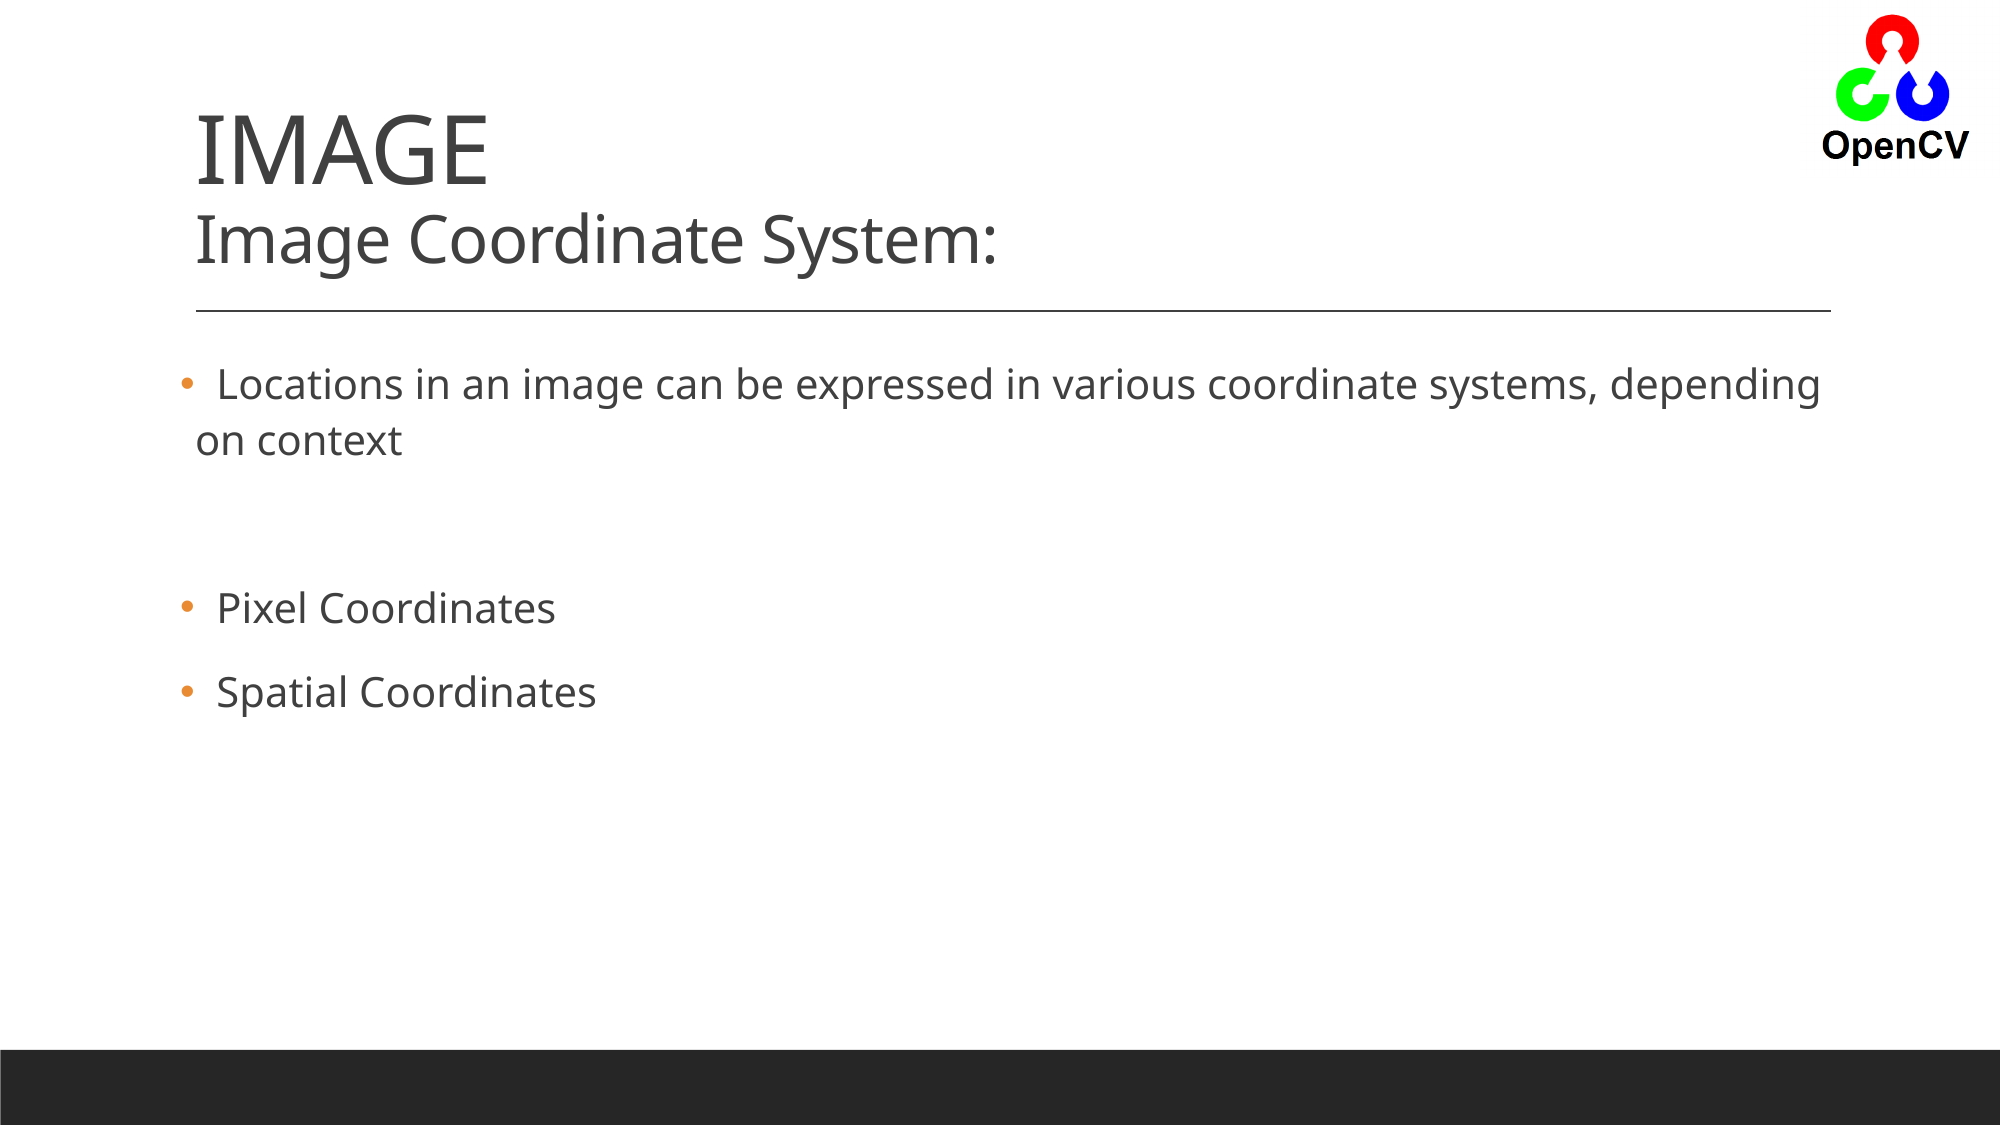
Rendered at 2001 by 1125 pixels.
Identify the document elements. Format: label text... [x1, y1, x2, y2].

list Locations in an image can be expressed in various coordinate systems, depending on context Pixel Coordinates Spatial Coordinates [180, 345, 1830, 963]
title IMAGE Image Coordinate System: [180, 47, 1830, 285]
picture [1798, 0, 2000, 178]
